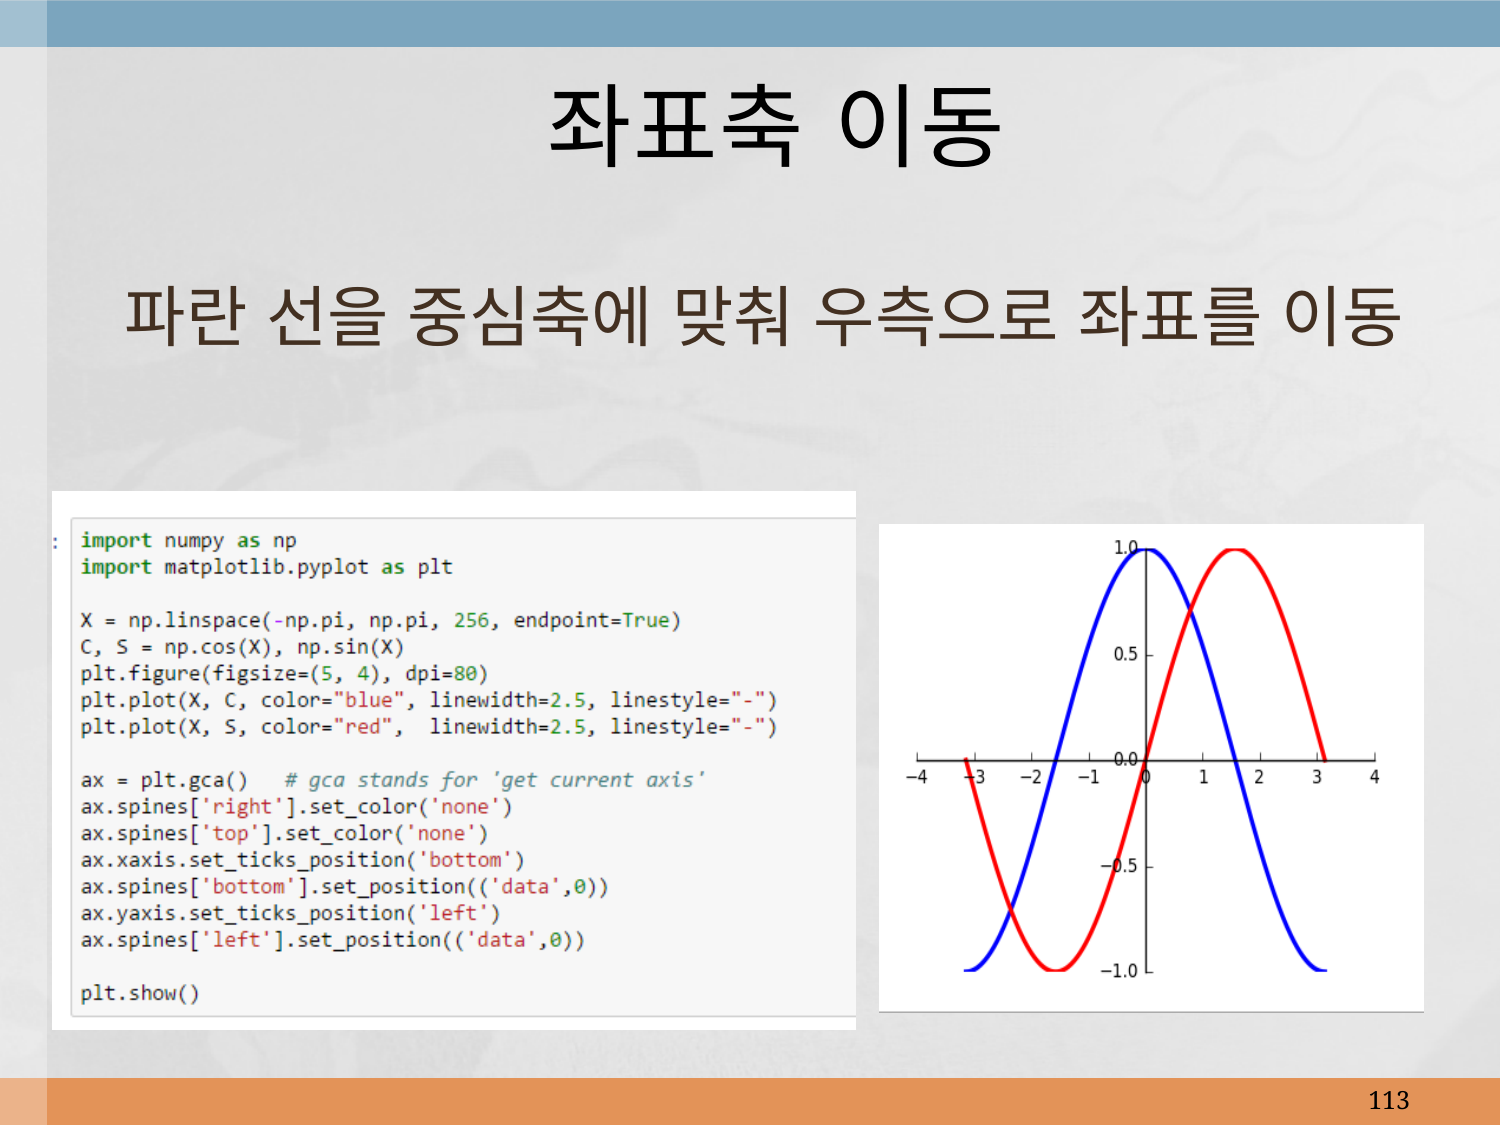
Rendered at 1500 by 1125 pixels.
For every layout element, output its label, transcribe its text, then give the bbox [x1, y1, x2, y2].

picture [879, 524, 1424, 1013]
picture [52, 491, 856, 1030]
slide_number 113 [1074, 1078, 1425, 1125]
list 파란 선을 중심축에 맞춰 우측으로 좌표를 이동 [75, 267, 1425, 539]
title 좌표축 이동 [49, 46, 1454, 202]
